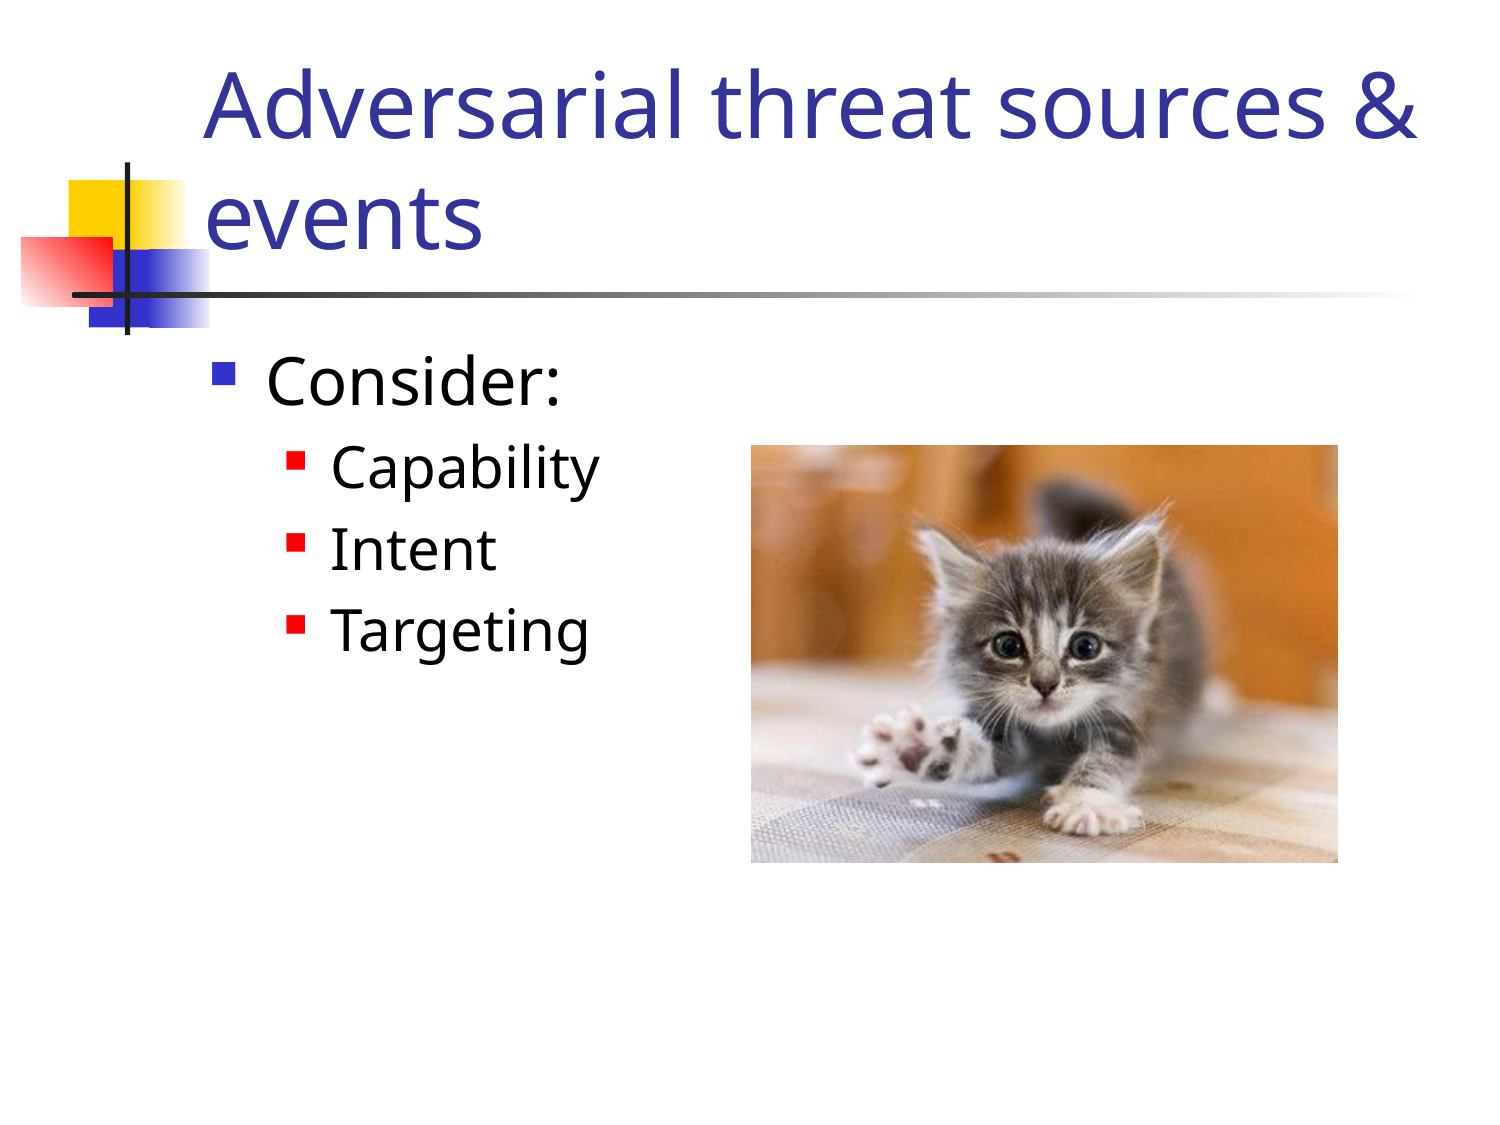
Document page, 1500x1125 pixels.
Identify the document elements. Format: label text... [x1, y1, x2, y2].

title Adversarial threat sources & events [188, 34, 1468, 276]
picture [751, 445, 1338, 863]
list Consider: Capability Intent Targeting [193, 330, 1470, 1007]
